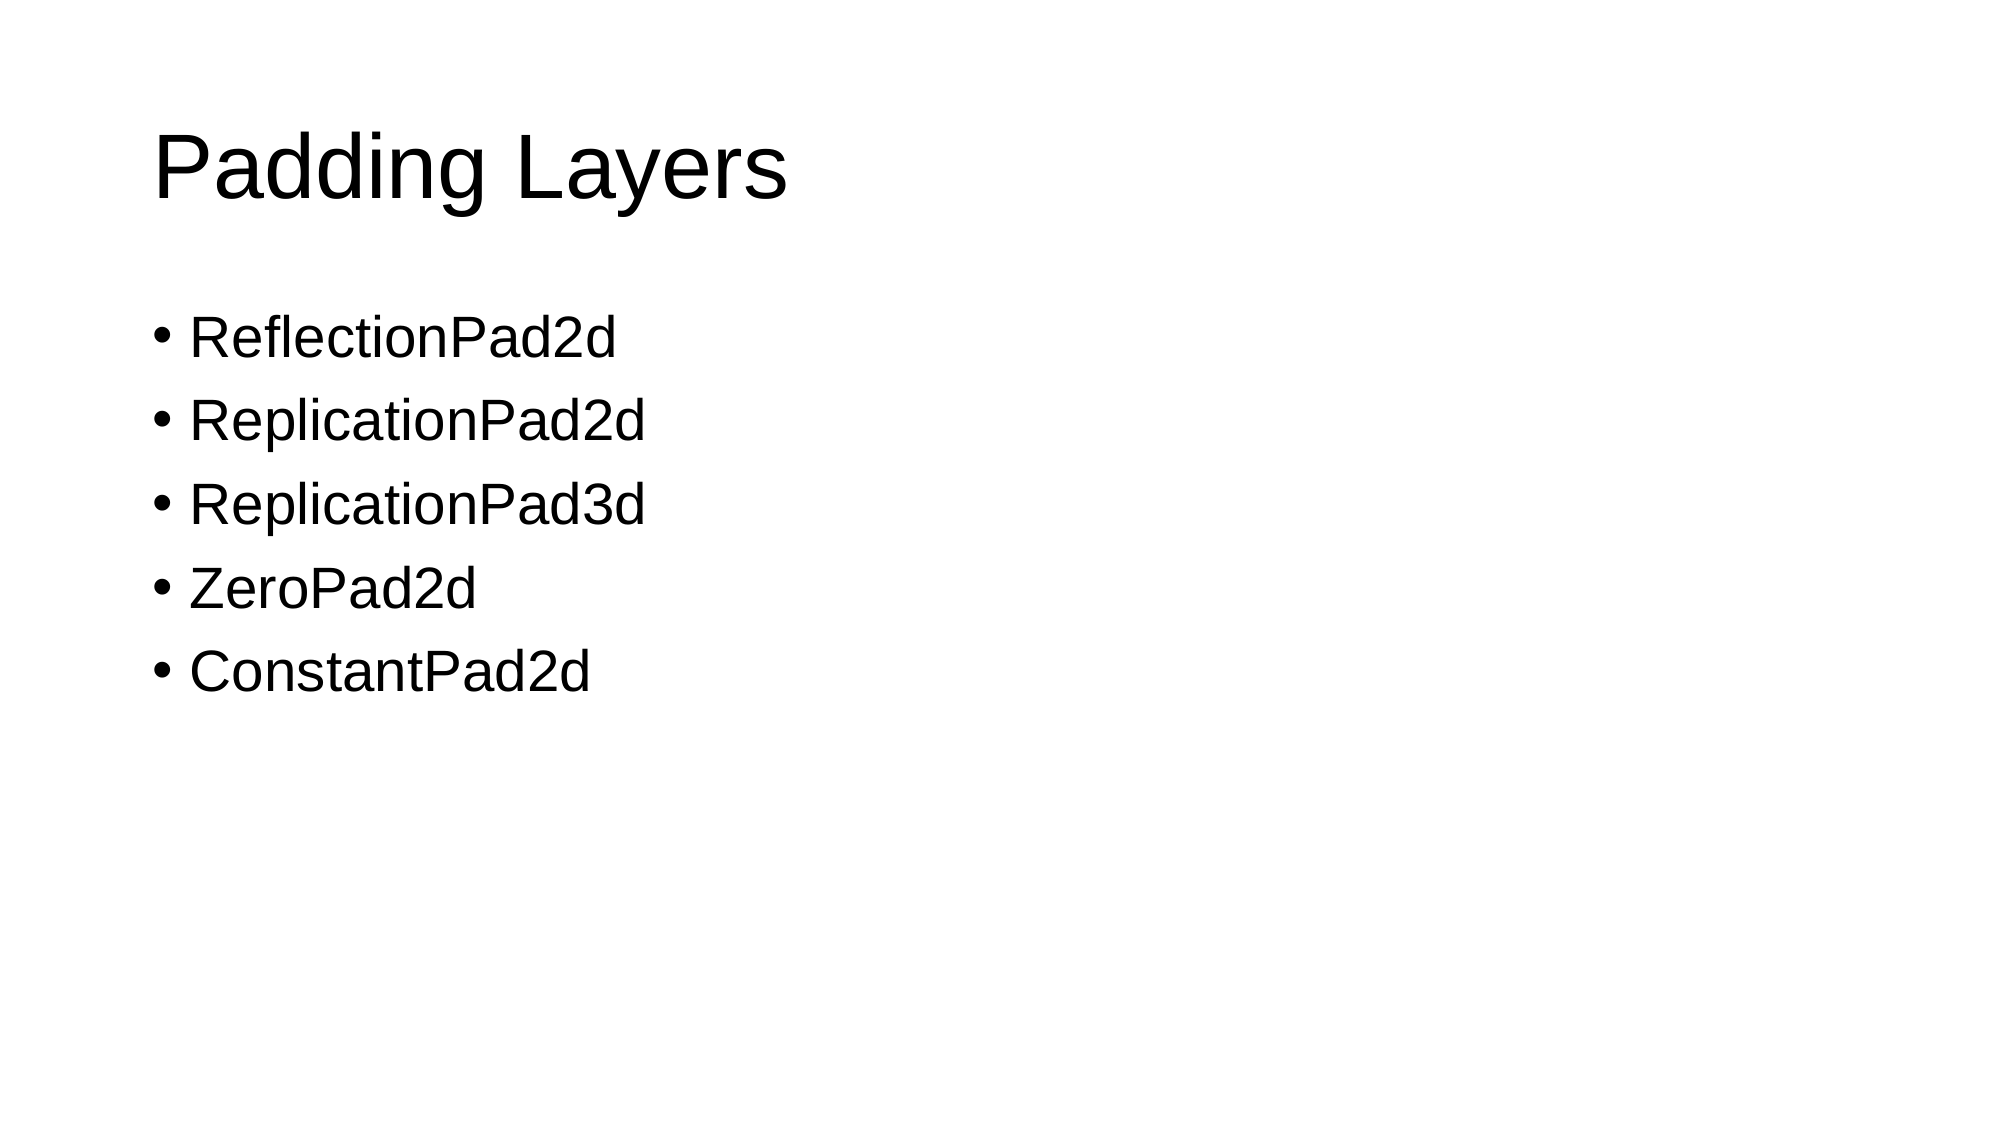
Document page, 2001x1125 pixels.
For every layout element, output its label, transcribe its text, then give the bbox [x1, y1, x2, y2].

title Padding Layers [137, 59, 1863, 278]
list ReflectionPad2d ReplicationPad2d ReplicationPad3d ZeroPad2d ConstantPad2d [137, 299, 1863, 1014]
